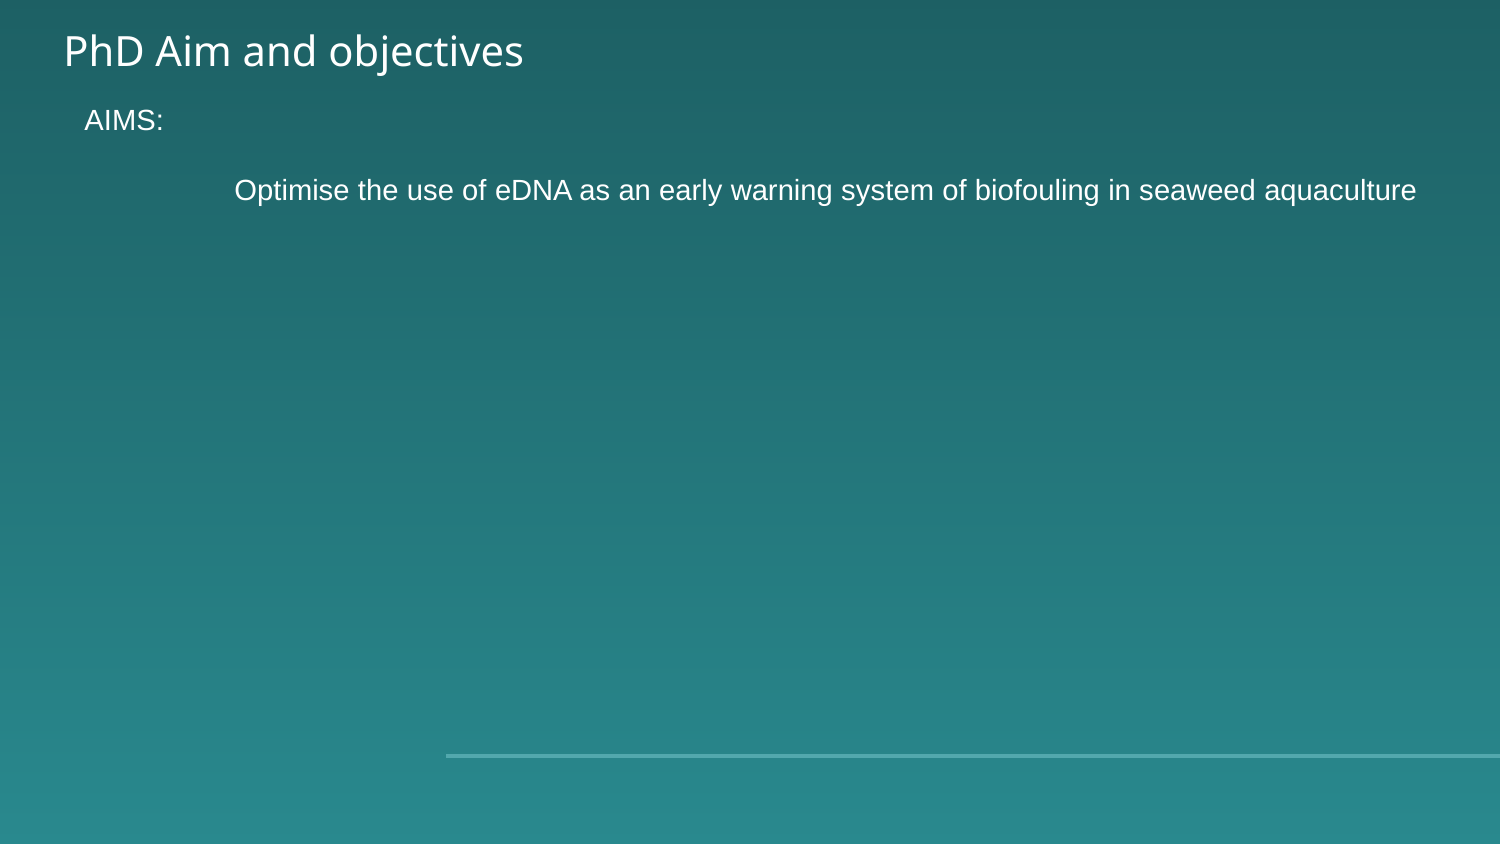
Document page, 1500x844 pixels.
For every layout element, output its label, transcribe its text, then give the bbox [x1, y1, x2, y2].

title PhD Aim and objectives [48, 9, 1315, 104]
text_box AIMS: Optimise the use of eDNA as an early warning system of biofouling in seaweed aquaculture [69, 93, 1452, 284]
